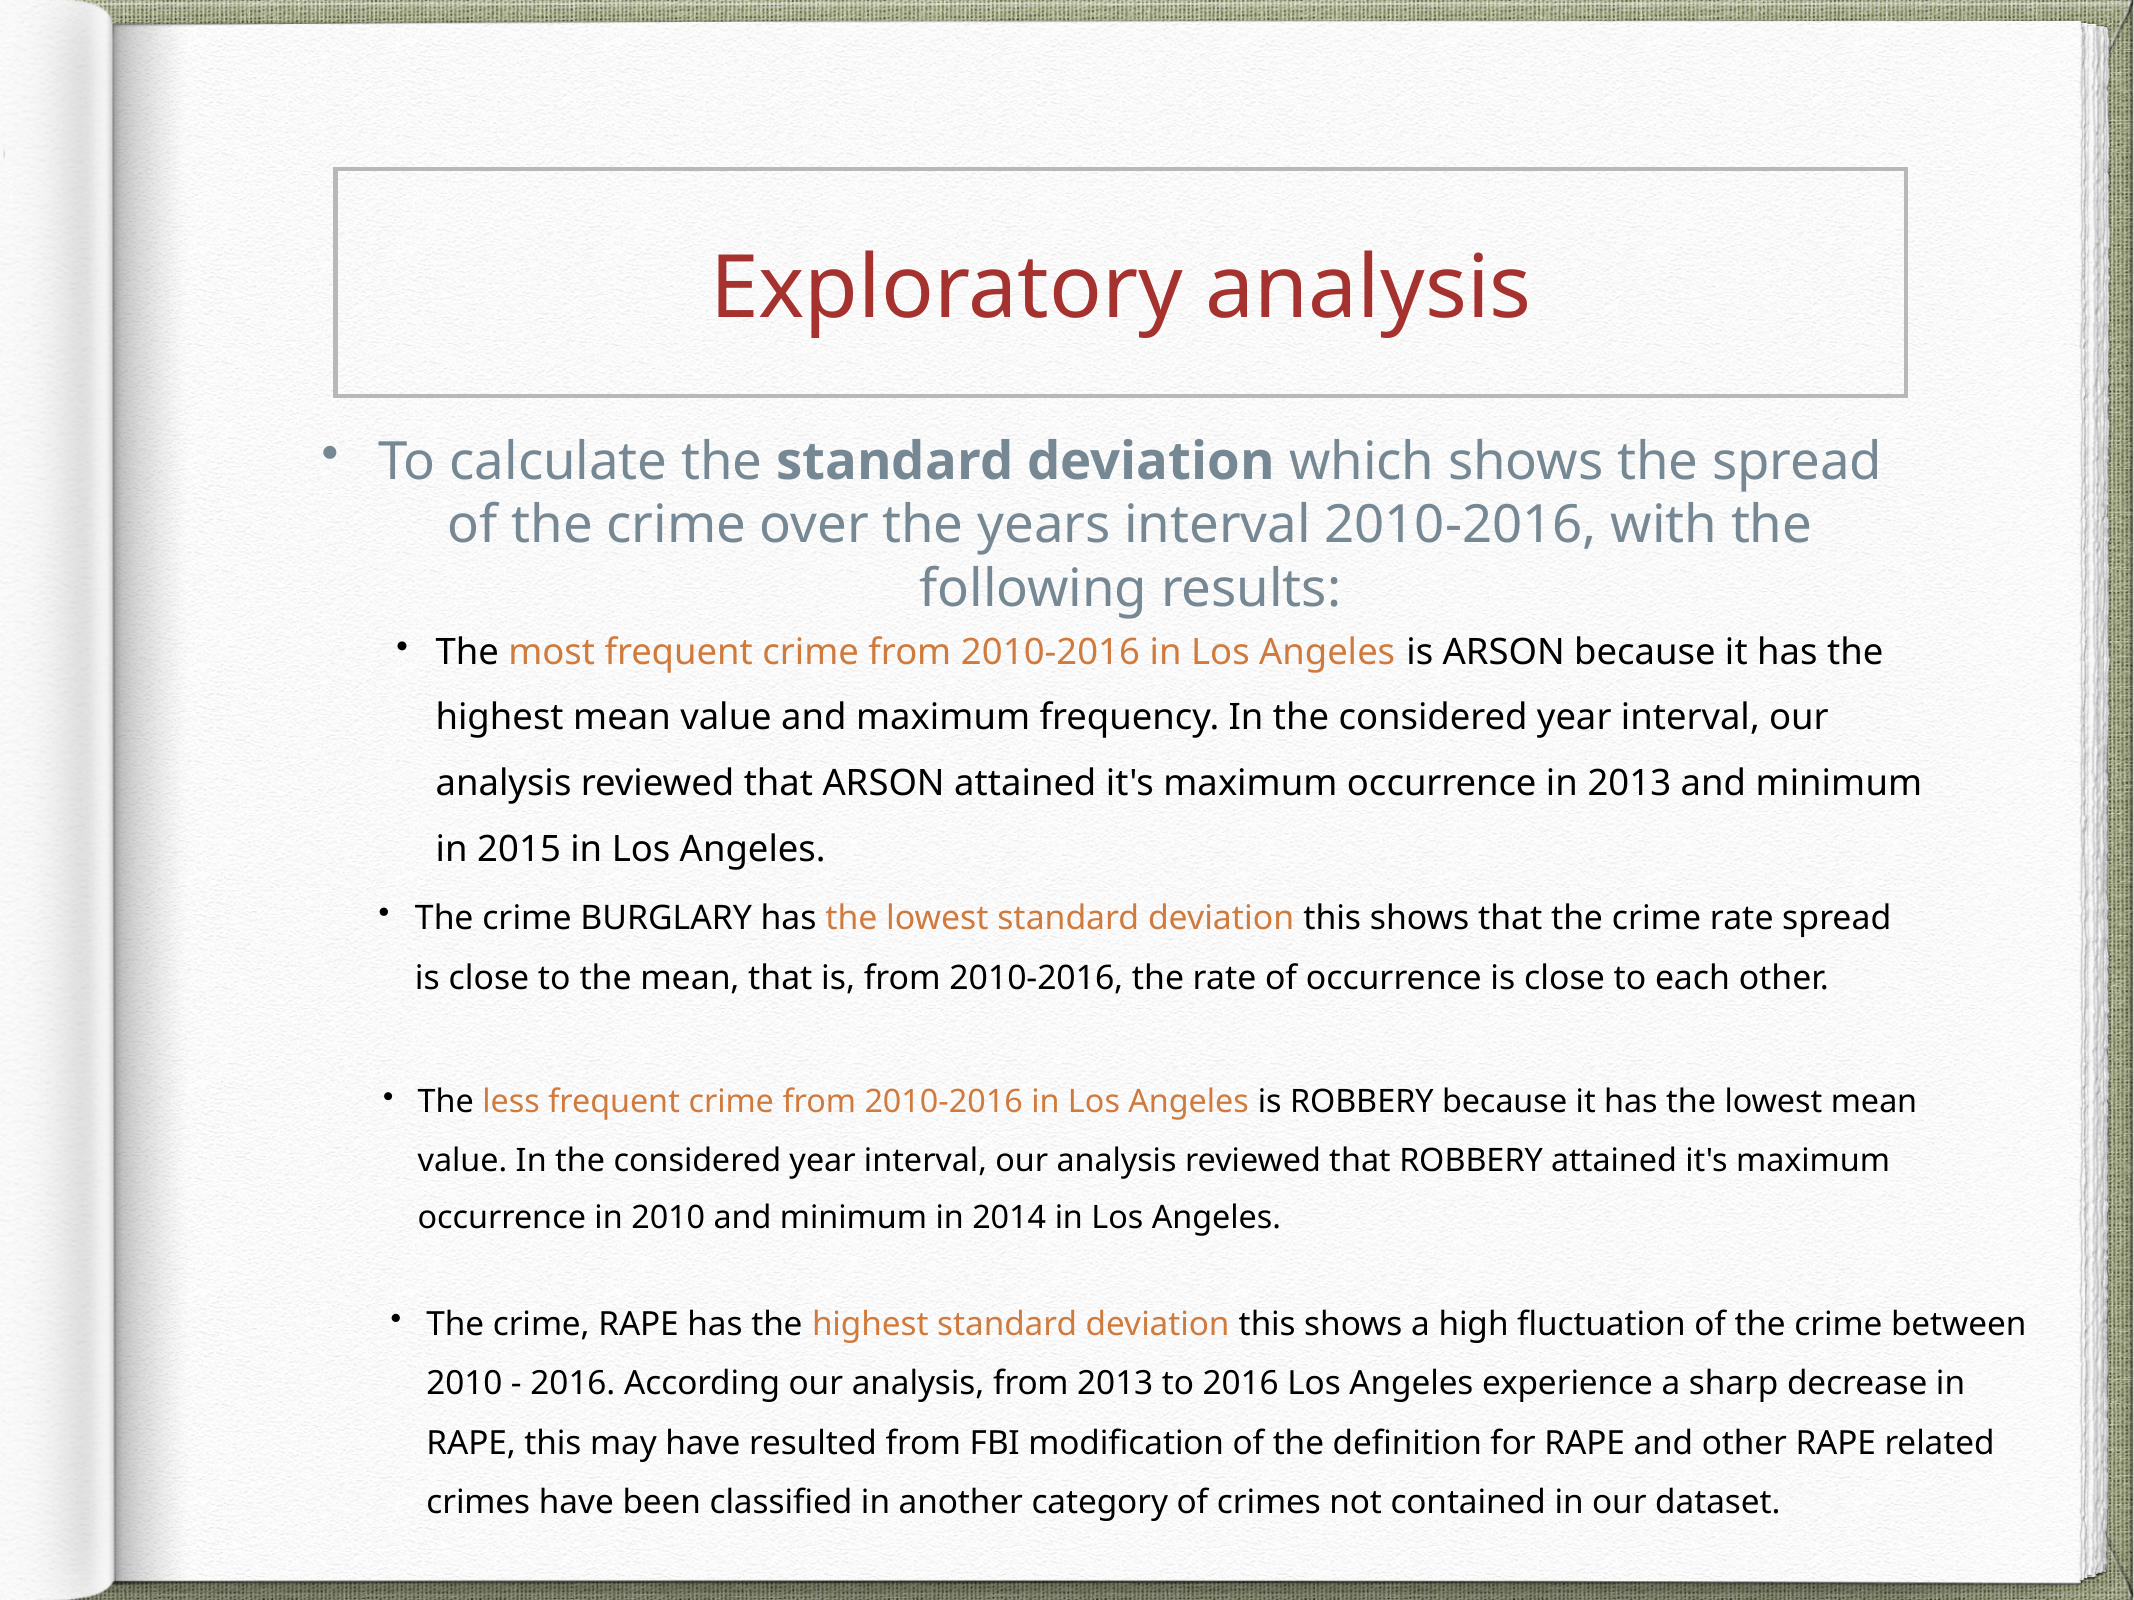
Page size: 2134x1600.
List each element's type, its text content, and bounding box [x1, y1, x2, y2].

title Exploratory analysis [334, 168, 1907, 397]
text_box The most frequent crime from 2010-2016 in Los Angeles is ARSON because it has the highest mean value and maximum frequency. In the considered year interval, our analysis reviewed that ARSON attained it's maximum occurrence in 2013 and minimum in 2015 in Los Angeles. [347, 597, 1948, 877]
text_box The less frequent crime from 2010-2016 in Los Angeles is ROBBERY because it has the lowest mean value. In the considered year interval, our analysis reviewed that ROBBERY attained it's maximum occurrence in 2010 and minimum in 2014 in Los Angeles. [333, 1014, 1962, 1246]
picture [0, 0, 2134, 1600]
list To calculate the standard deviation which shows the spread of the crime over the years interval 2010-2016, with the following results: [299, 418, 1905, 618]
text_box The crime BURGLARY has the lowest standard deviation this shows that the crime rate spread is close to the mean, that is, from 2010-2016, the rate of occurrence is close to each other. [326, 826, 1915, 1025]
text_box The crime, RAPE has the highest standard deviation this shows a high fluctuation of the crime between 2010 - 2016. According our analysis, from 2013 to 2016 Los Angeles experience a sharp decrease in RAPE, this may have resulted from FBI modification of the definition for RAPE and other RAPE related crimes have been classified in another category of crimes not contained in our dataset. [339, 1233, 2052, 1534]
